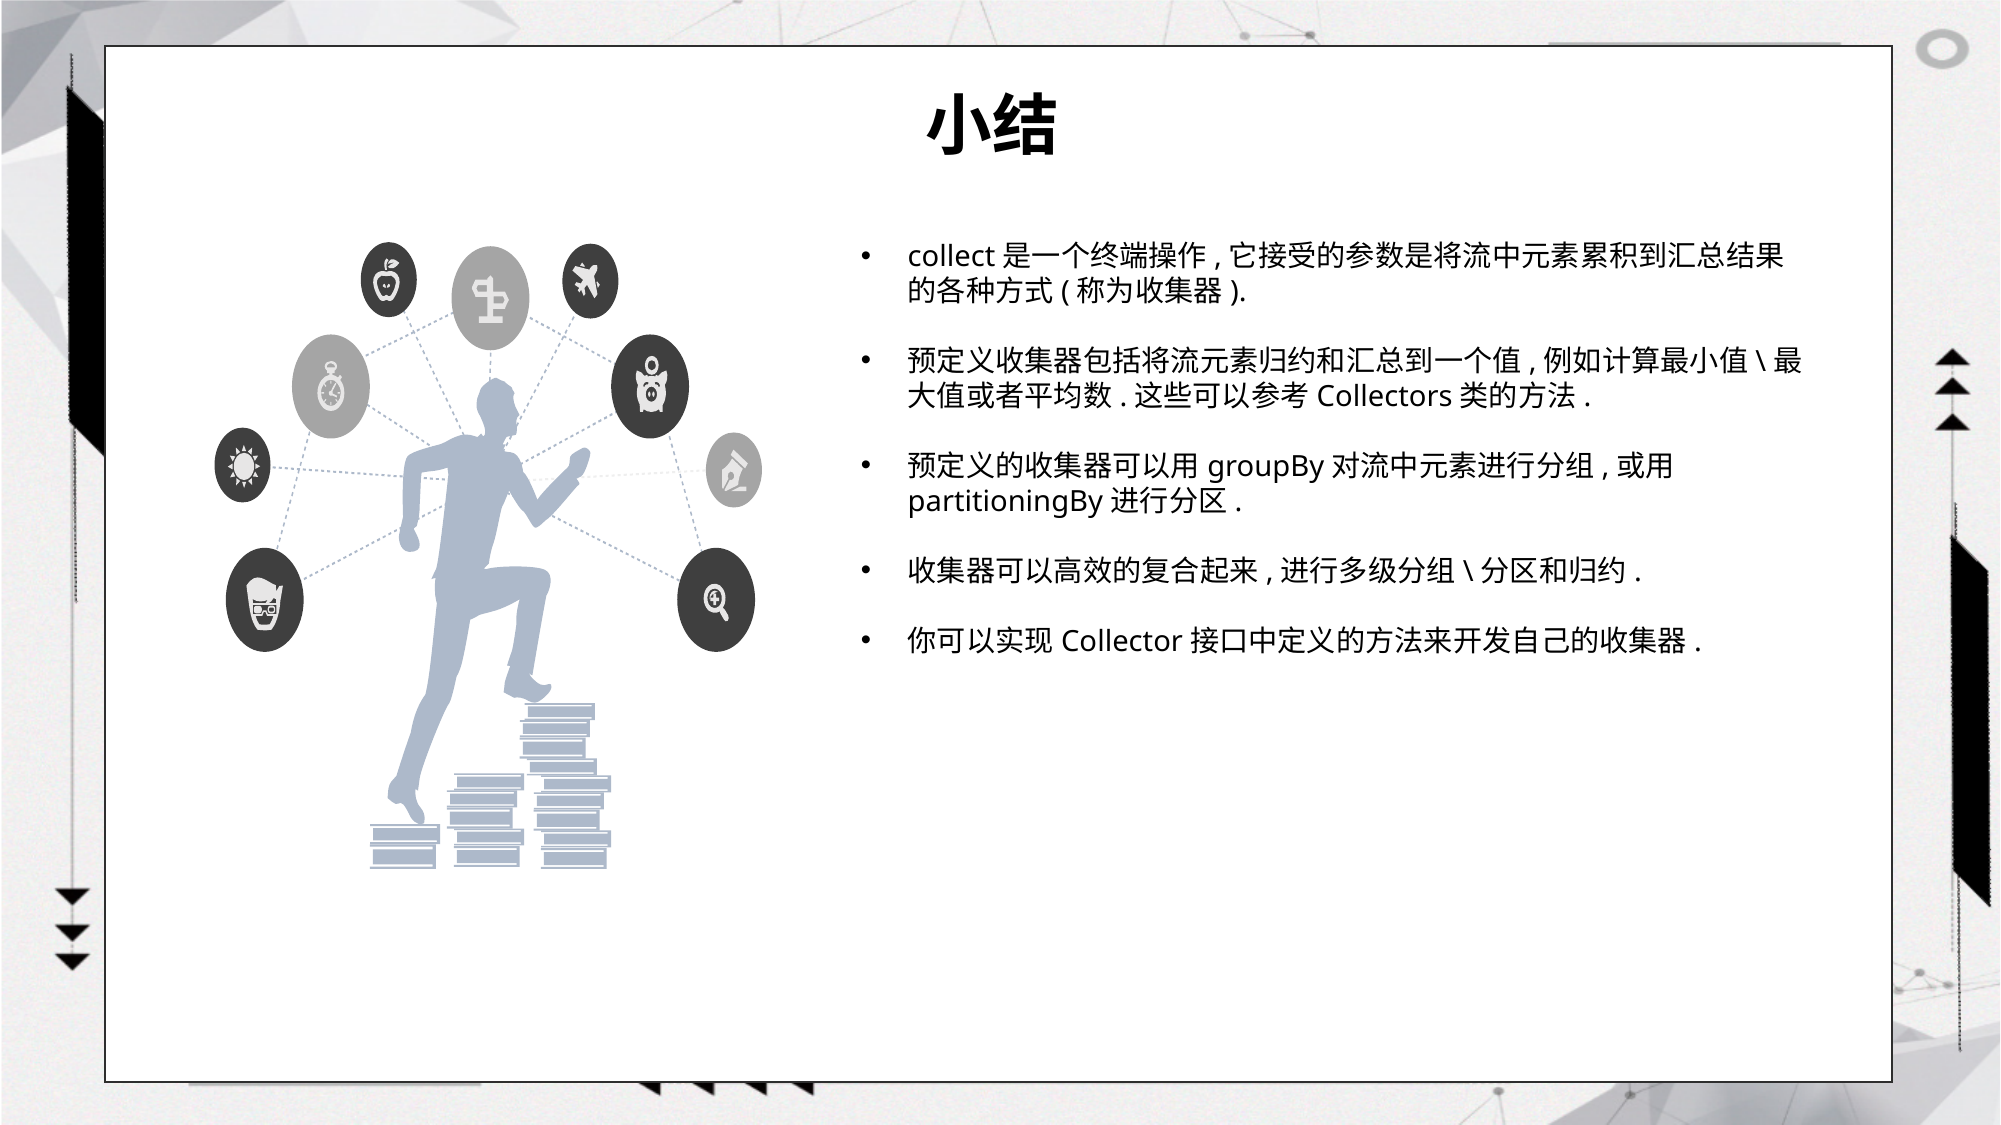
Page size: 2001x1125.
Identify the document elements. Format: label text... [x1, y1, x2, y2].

title 小结 [640, 59, 1345, 196]
text_box collect是一个终端操作,它接受的参数是将流中元素累积到汇总结果的各种方式(称为收集器). 预定义收集器包括将流元素归约和汇总到一个值,例如计算最小值\最大值或者平均数.这些可以参考Collectors类的方法. 预定义的收集器可以用groupBy对流中元素进行分组,或用partitioningBy进行分区. 收集器可以高效的复合起来,进行多级分组\分区和归约. 你可以实现Collector接口中定义的方法来开发自己的收集器. [845, 230, 1818, 707]
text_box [211, 238, 765, 869]
picture [0, 0, 2001, 1125]
